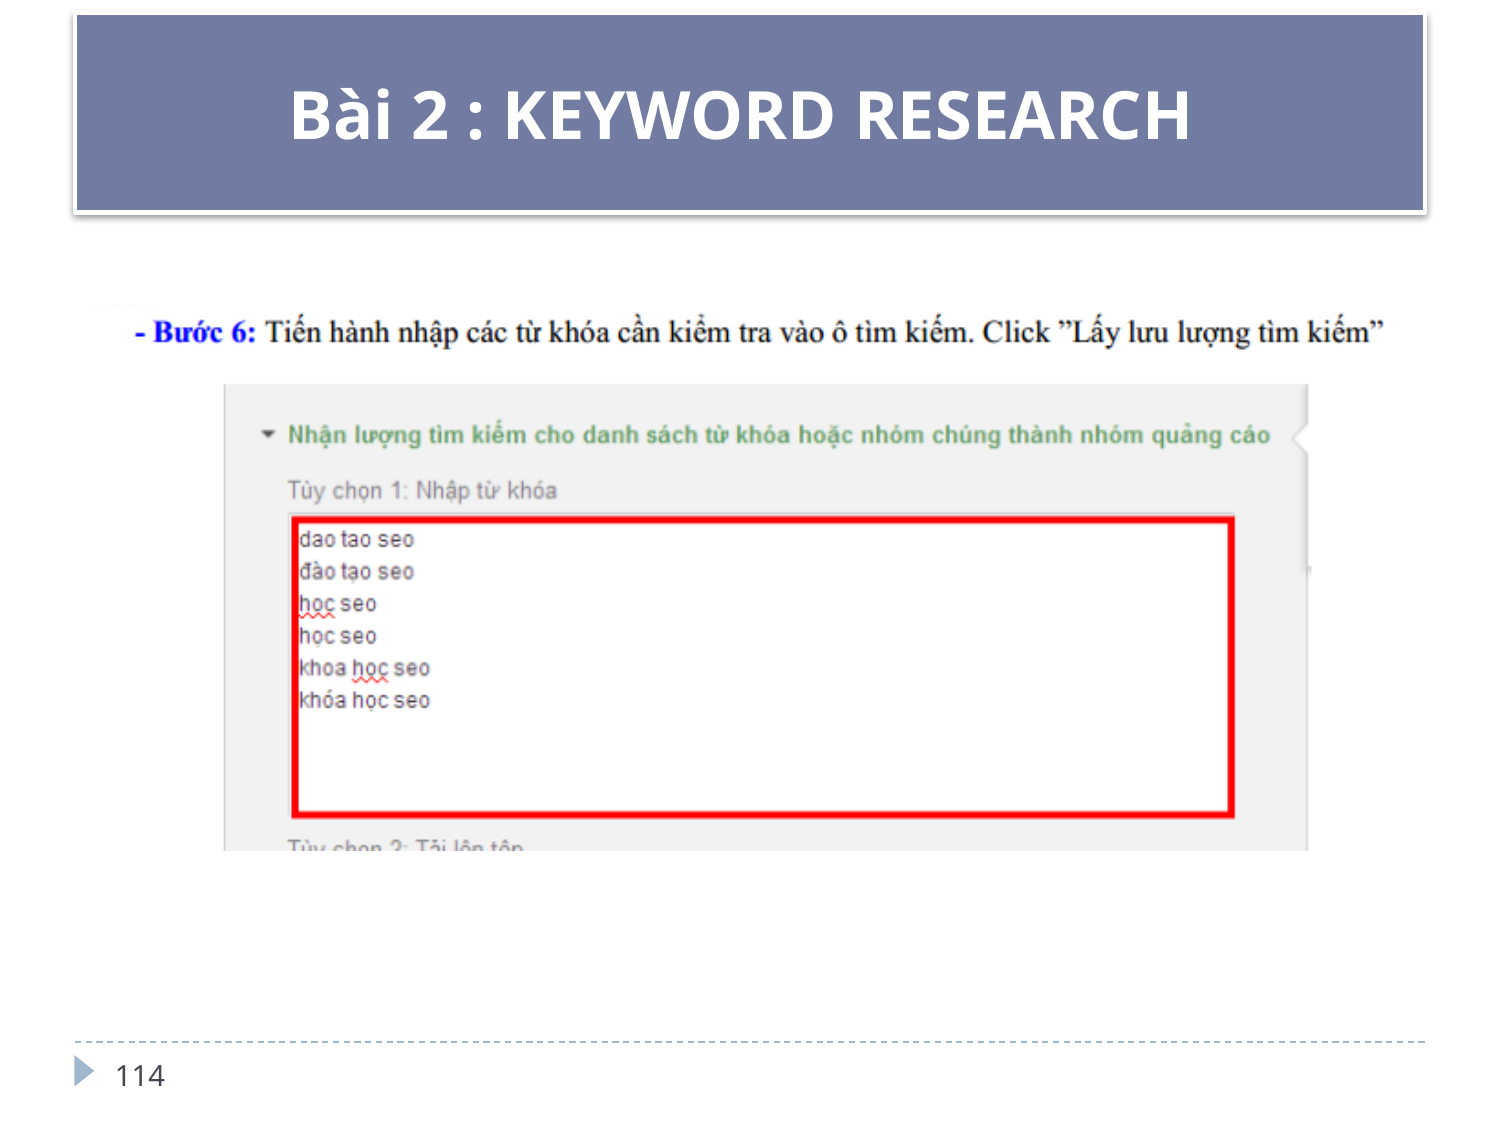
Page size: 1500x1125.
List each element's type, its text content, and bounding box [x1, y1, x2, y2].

title Bài 2 : KEYWORD RESEARCH [75, 12, 1425, 213]
slide_number 114 [99, 1050, 425, 1110]
text_box [37, 224, 1500, 375]
picture [87, 304, 1418, 851]
